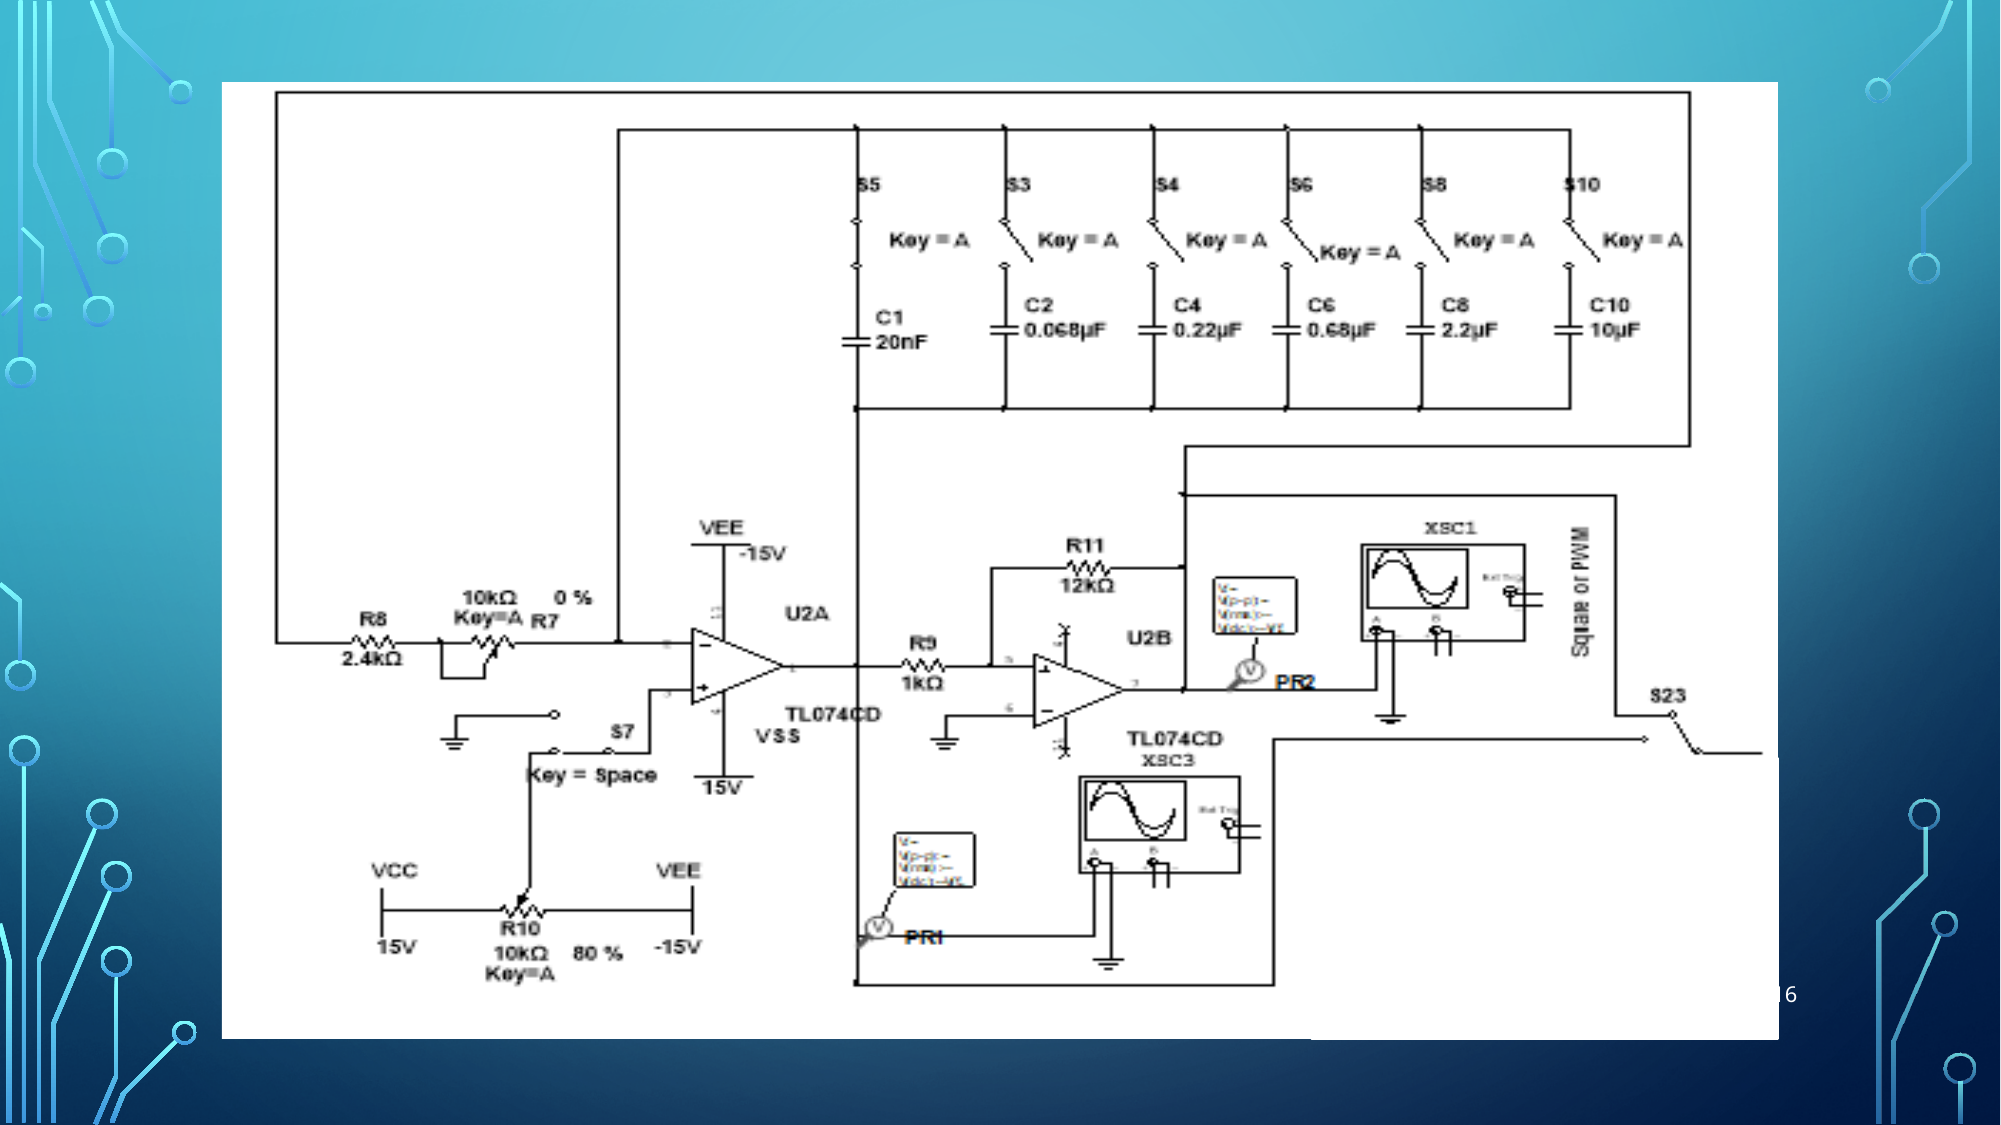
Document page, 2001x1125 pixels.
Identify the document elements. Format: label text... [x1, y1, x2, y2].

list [221, 82, 1779, 1039]
slide_number 16 [1779, 965, 1813, 1025]
